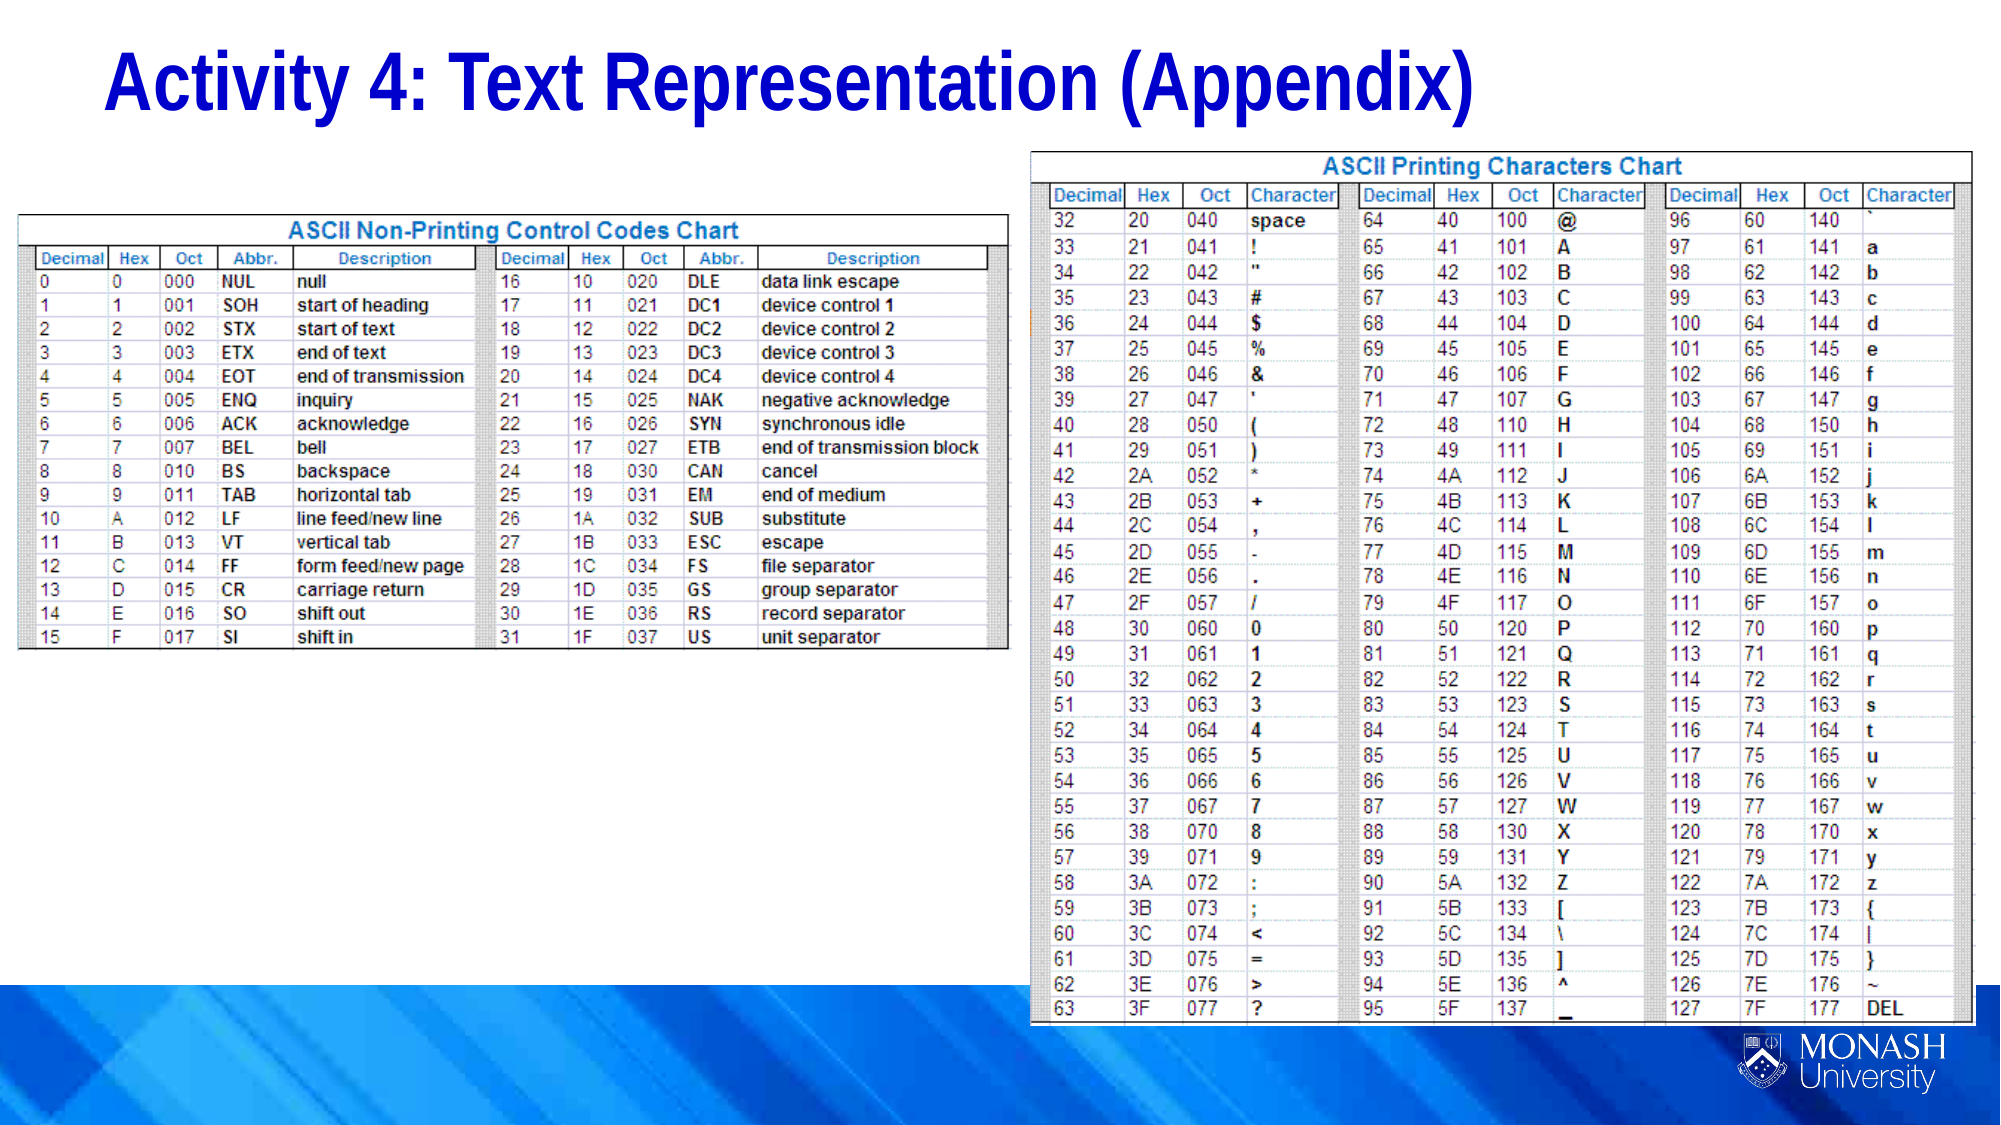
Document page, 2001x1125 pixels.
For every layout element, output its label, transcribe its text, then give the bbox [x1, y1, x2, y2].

picture [16, 214, 1012, 654]
picture [0, 151, 2000, 1125]
list Activity 4: Text Representation (Appendix) [89, 31, 1565, 152]
